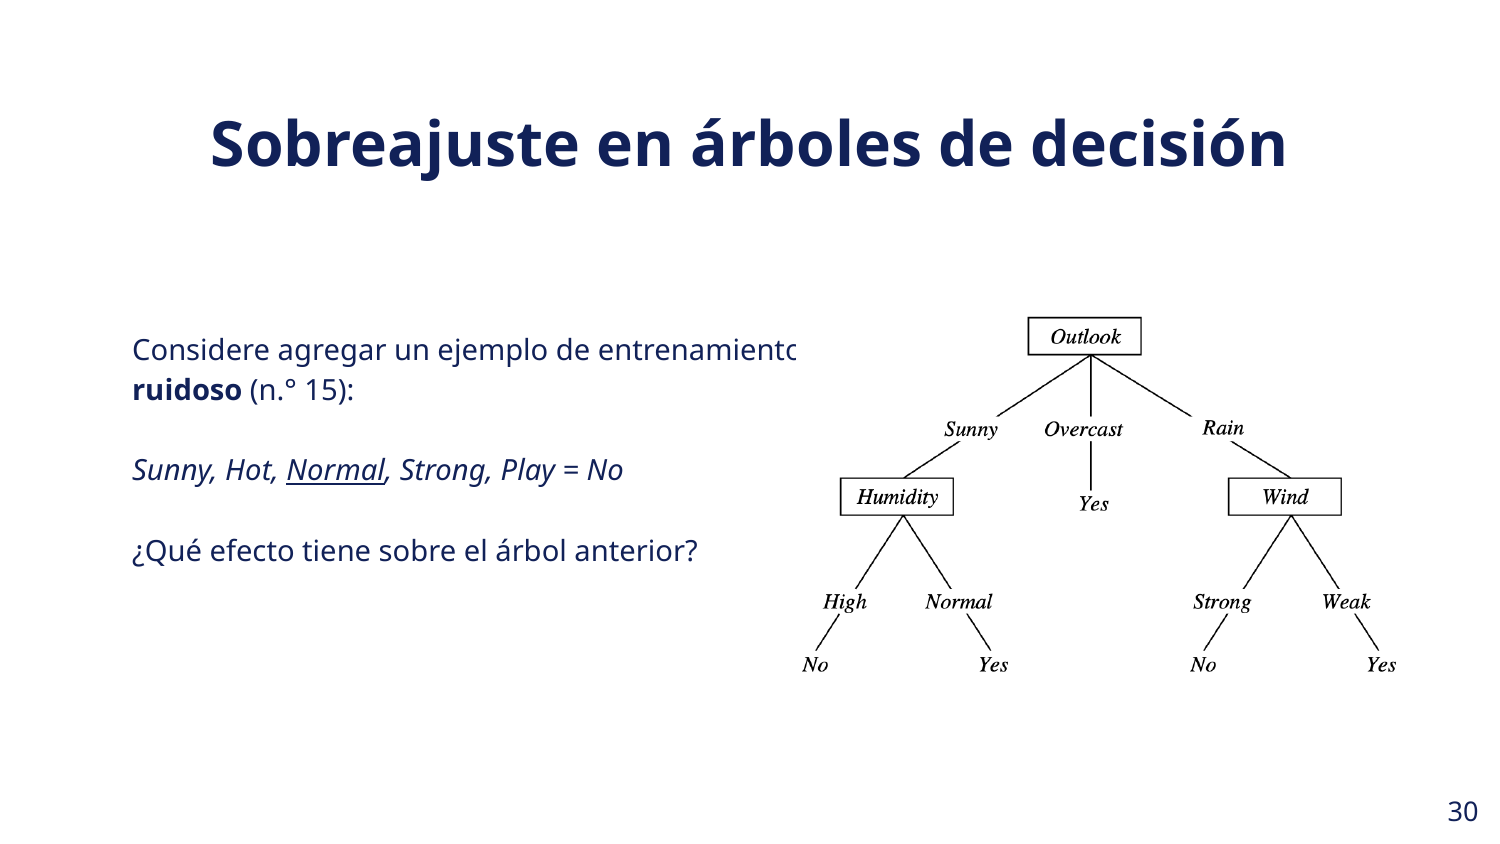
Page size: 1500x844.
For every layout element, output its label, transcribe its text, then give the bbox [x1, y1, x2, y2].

subtitle Considere agregar un ejemplo de entrenamiento ruidoso (n.° 15): Sunny, Hot, Normal, Strong, Play = No ¿Qué efecto tiene sobre el árbol anterior? [116, 311, 790, 623]
picture [795, 305, 1404, 683]
text_box Sobreajuste en árboles de decisión [0, 88, 1500, 183]
slide_number ‹#› [1403, 779, 1494, 844]
